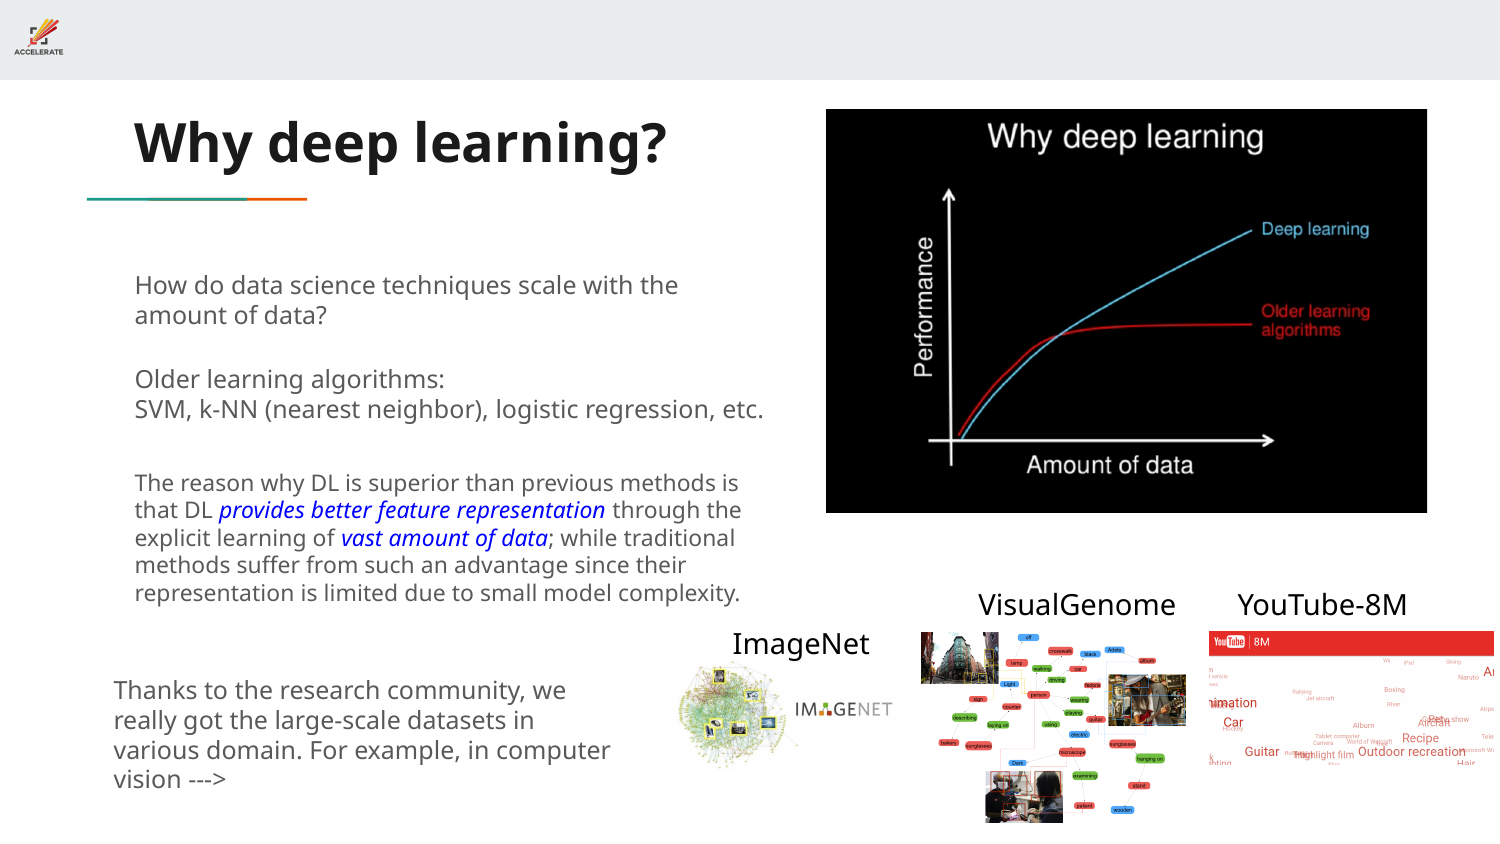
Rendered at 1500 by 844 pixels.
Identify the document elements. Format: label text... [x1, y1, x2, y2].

picture [921, 623, 1187, 823]
list Thanks to the research community, we really got the large-scale datasets in various domain. For example, in computer vision ---> [98, 659, 635, 773]
list The reason why DL is superior than previous methods is that DL provides better feature representation through the explicit learning of vast amount of data; while traditional methods suffer from such an advantage since their representation is limited due to small model complexity. [119, 453, 776, 600]
text_box YouTube-8M [1222, 571, 1462, 629]
picture [1208, 630, 1494, 765]
text_box ImageNet [717, 610, 911, 698]
picture [825, 109, 1428, 513]
picture [671, 658, 899, 773]
list How do data science techniques scale with the amount of data? Older learning algorithms: SVM, k-NN (nearest neighbor), logistic regression, etc. [119, 255, 793, 454]
picture [11, 9, 66, 64]
title Why deep learning? [119, 93, 726, 181]
text_box VisualGenome [963, 571, 1203, 660]
